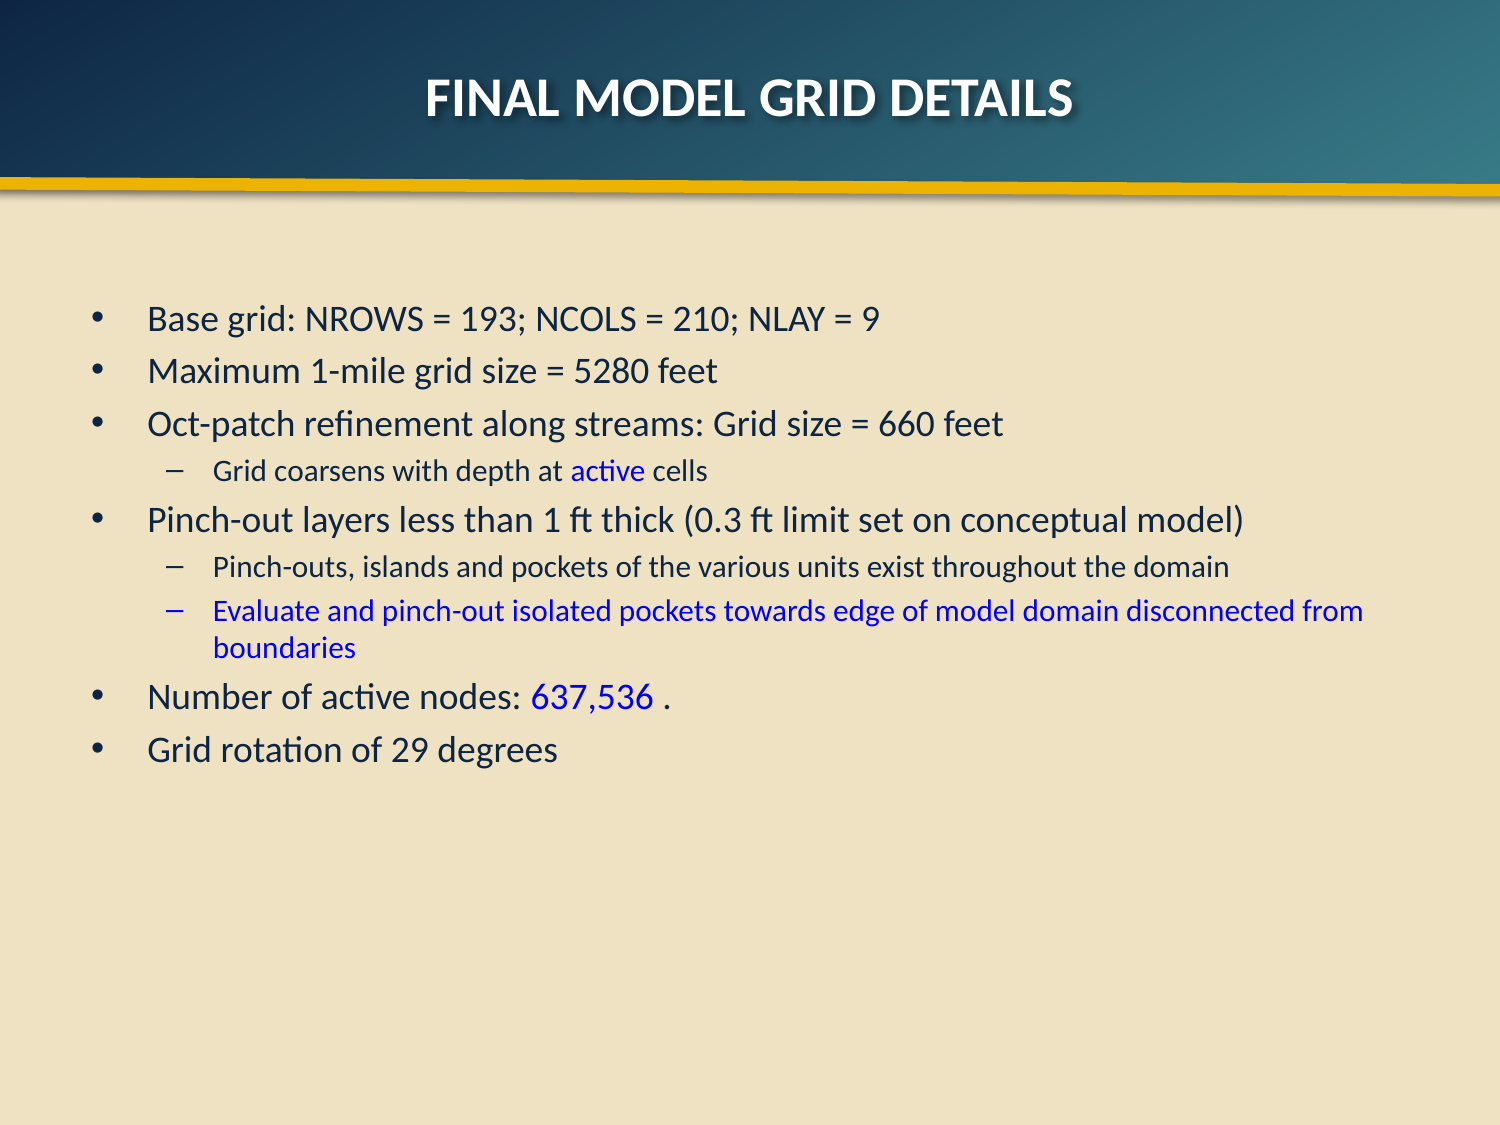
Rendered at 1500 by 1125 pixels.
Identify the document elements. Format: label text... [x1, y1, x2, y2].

title Final Model Grid Details [103, 53, 1397, 136]
list Base grid: NROWS = 193; NCOLS = 210; NLAY = 9 Maximum 1-mile grid size = 5280 feet Oct-patch refinement along streams: Grid size = 660 feet Grid coarsens with depth at active cells Pinch-out layers less than 1 ft thick (0.3 ft limit set on conceptual model) Pinch-outs, islands and pockets of the various units exist throughout the domain Evaluate and pinch-out isolated pockets towards edge of model domain disconnected from boundaries Number of active nodes: 637,536 . Grid rotation of 29 degrees [75, 286, 1424, 845]
